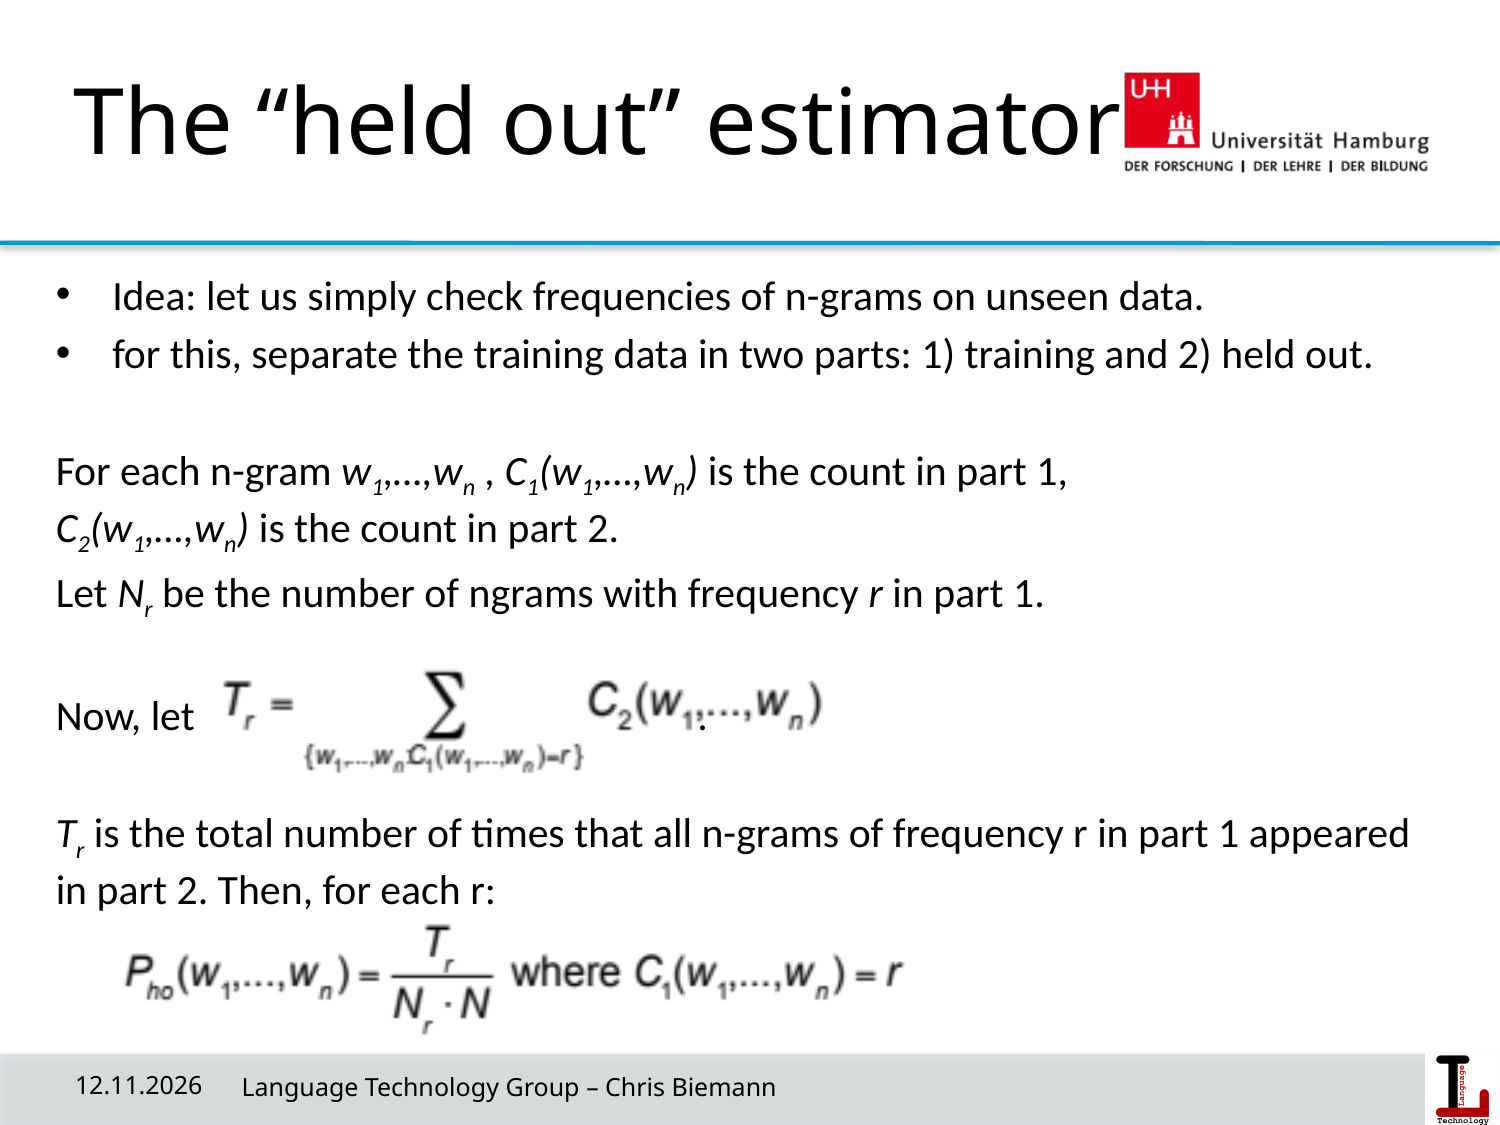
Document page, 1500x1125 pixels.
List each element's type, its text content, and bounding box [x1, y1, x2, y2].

list Idea: let us simply check frequencies of n-grams on unseen data. for this, separate the training data in two parts: 1) training and 2) held out. For each n-gram w1,…,wn , C1(w1,…,wn) is the count in part 1, C2(w1,…,wn) is the count in part 2. Let Nr be the number of ngrams with frequency r in part 1. Now, let . Tr is the total number of times that all n-grams of frequency r in part 1 appeared in part 2. Then, for each r: [41, 261, 1459, 1047]
title The “held out” estimator [58, 55, 1187, 193]
picture [1425, 1052, 1500, 1125]
text_box 24/04/19 [74, 1056, 224, 1117]
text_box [119, 912, 908, 1038]
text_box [219, 662, 826, 780]
text_box Language Technology Group – Chris Biemann [235, 1056, 978, 1117]
